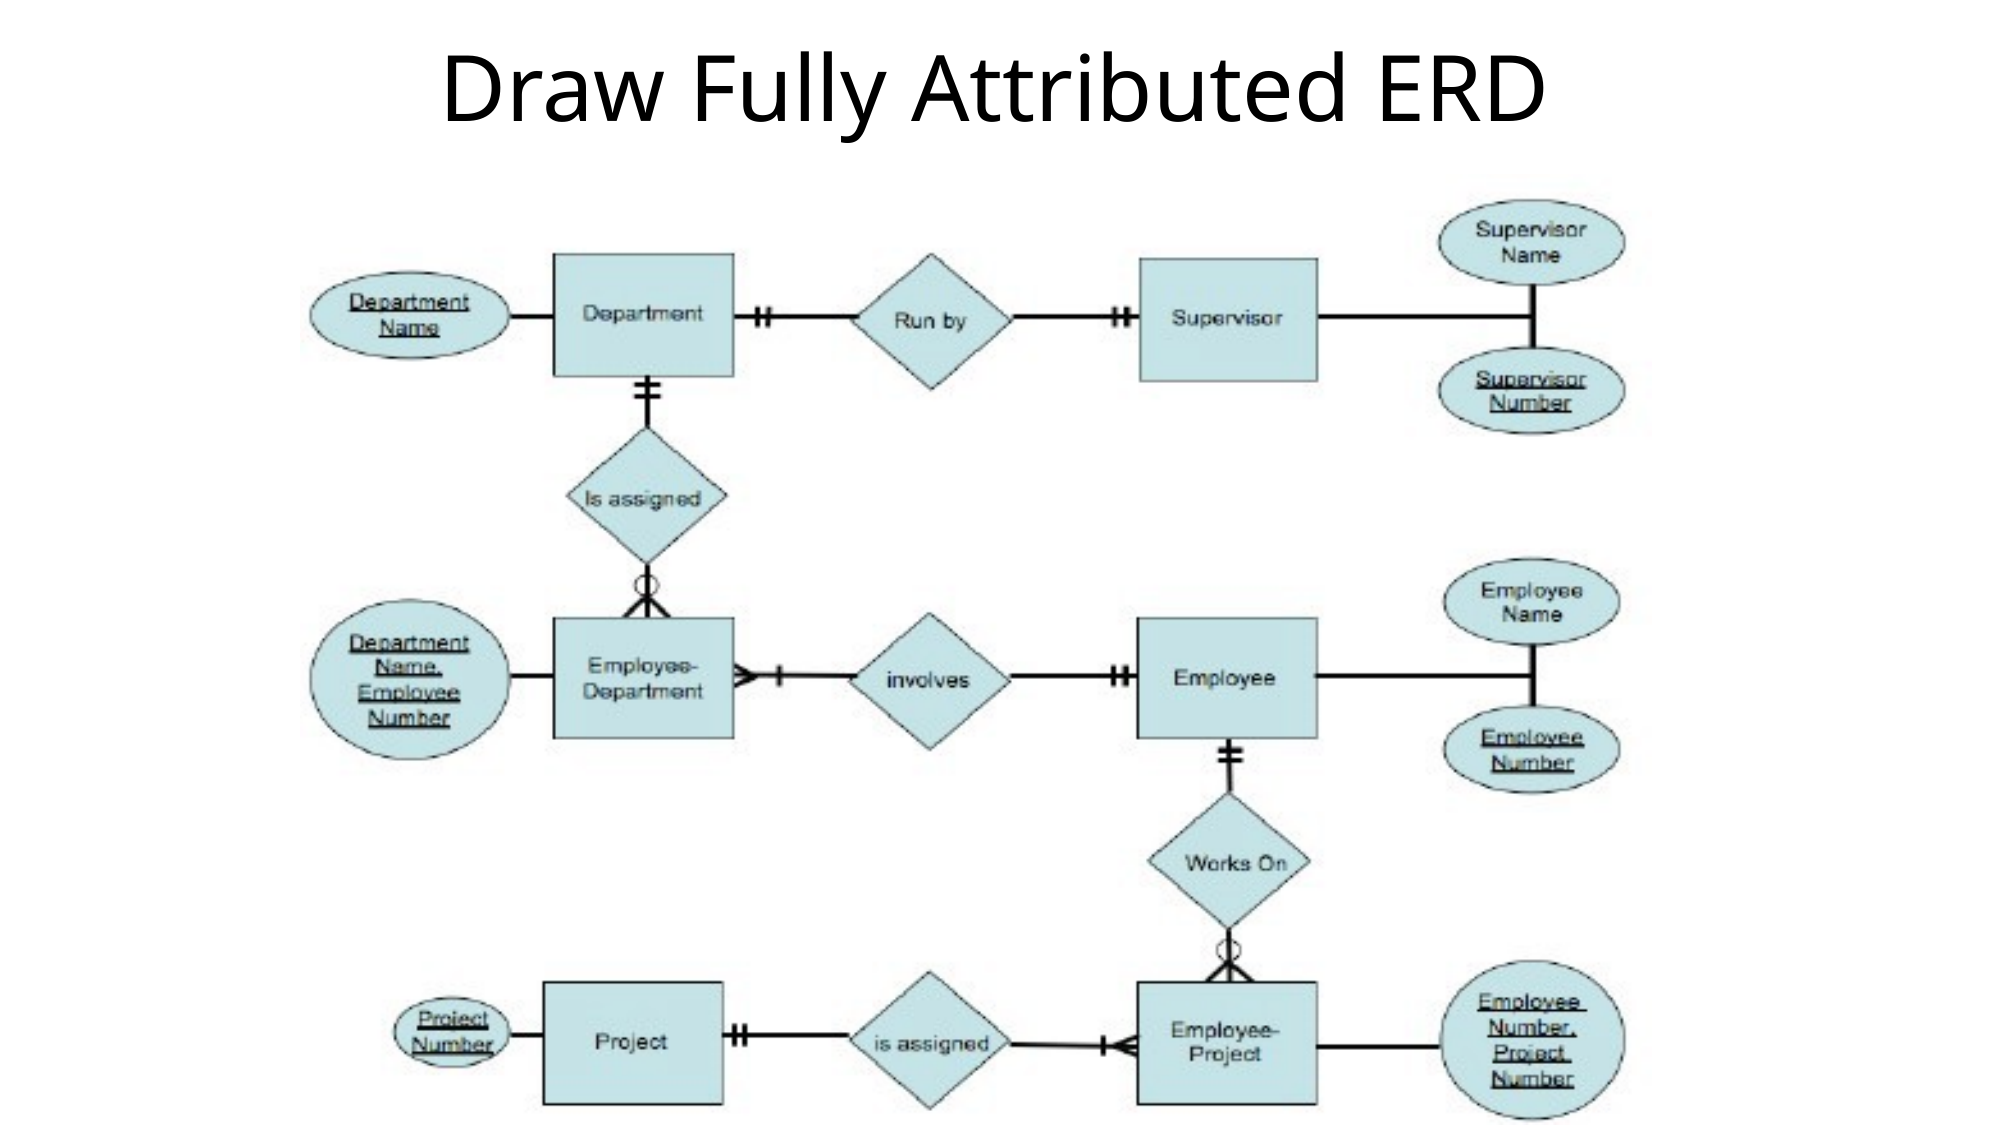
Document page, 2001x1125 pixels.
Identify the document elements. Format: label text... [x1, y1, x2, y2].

title Draw Fully Attributed ERD [437, 0, 1586, 174]
picture [299, 174, 1652, 1125]
